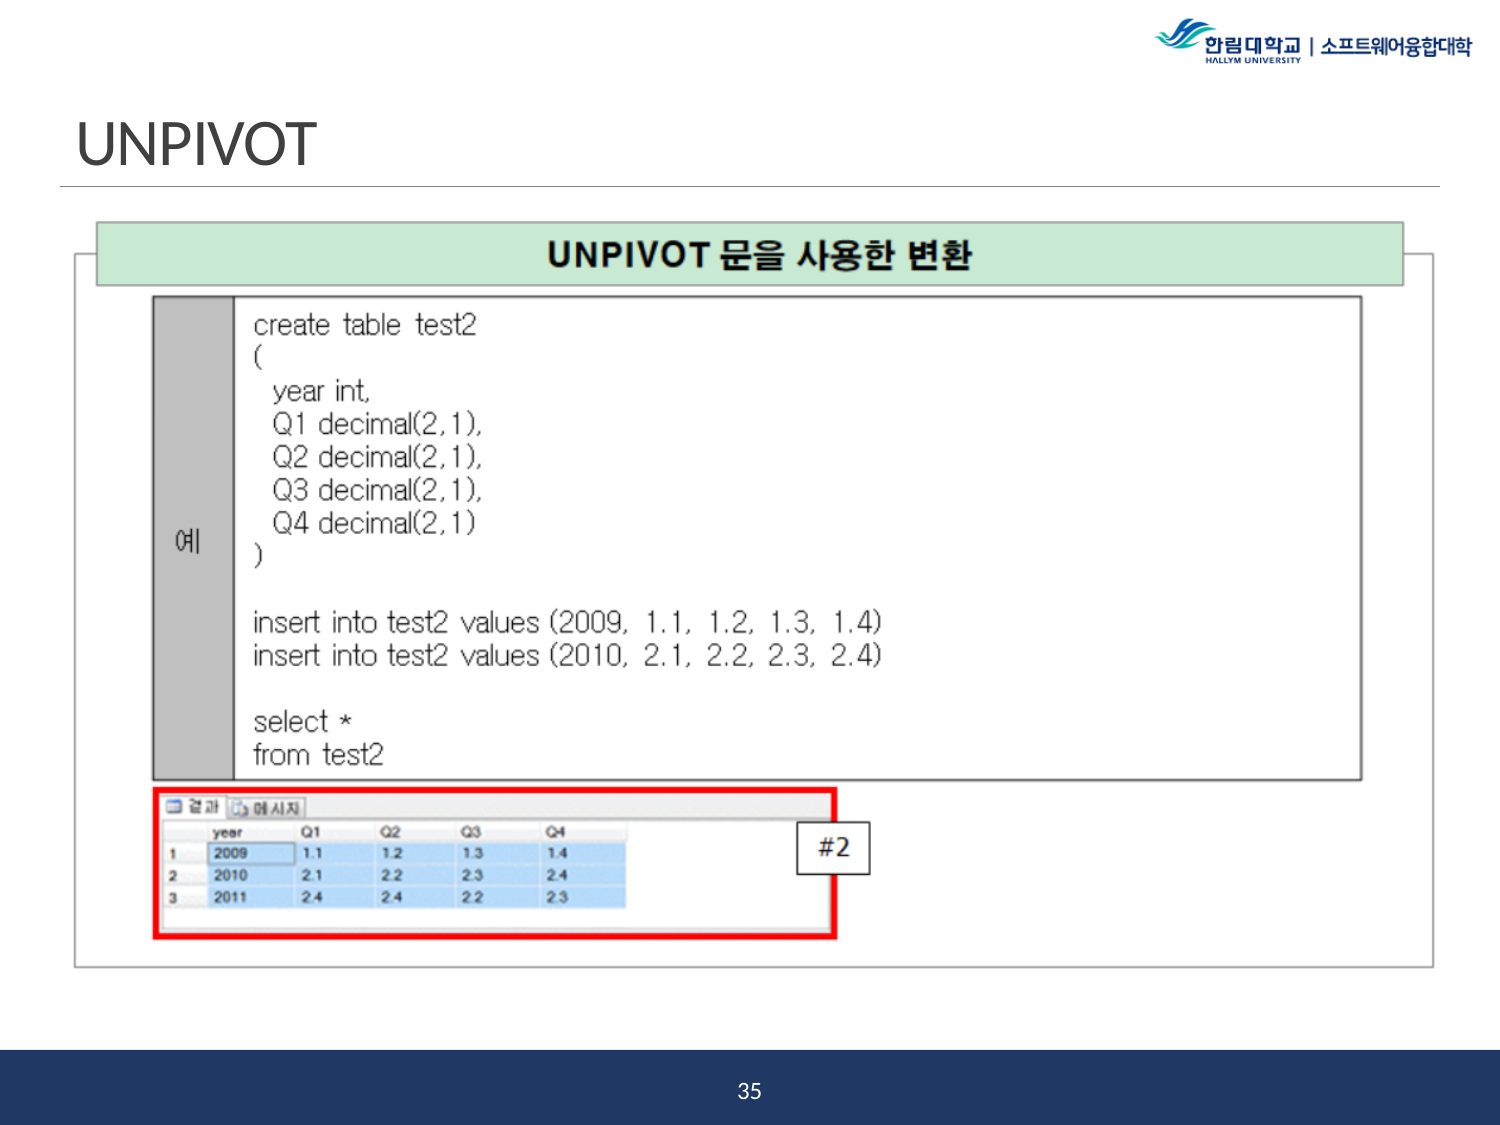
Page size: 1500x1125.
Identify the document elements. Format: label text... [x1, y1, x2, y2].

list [59, 209, 1441, 976]
title UNPIVOT [60, 62, 1440, 187]
slide_number 34 [669, 1059, 831, 1120]
picture [1148, 7, 1483, 76]
